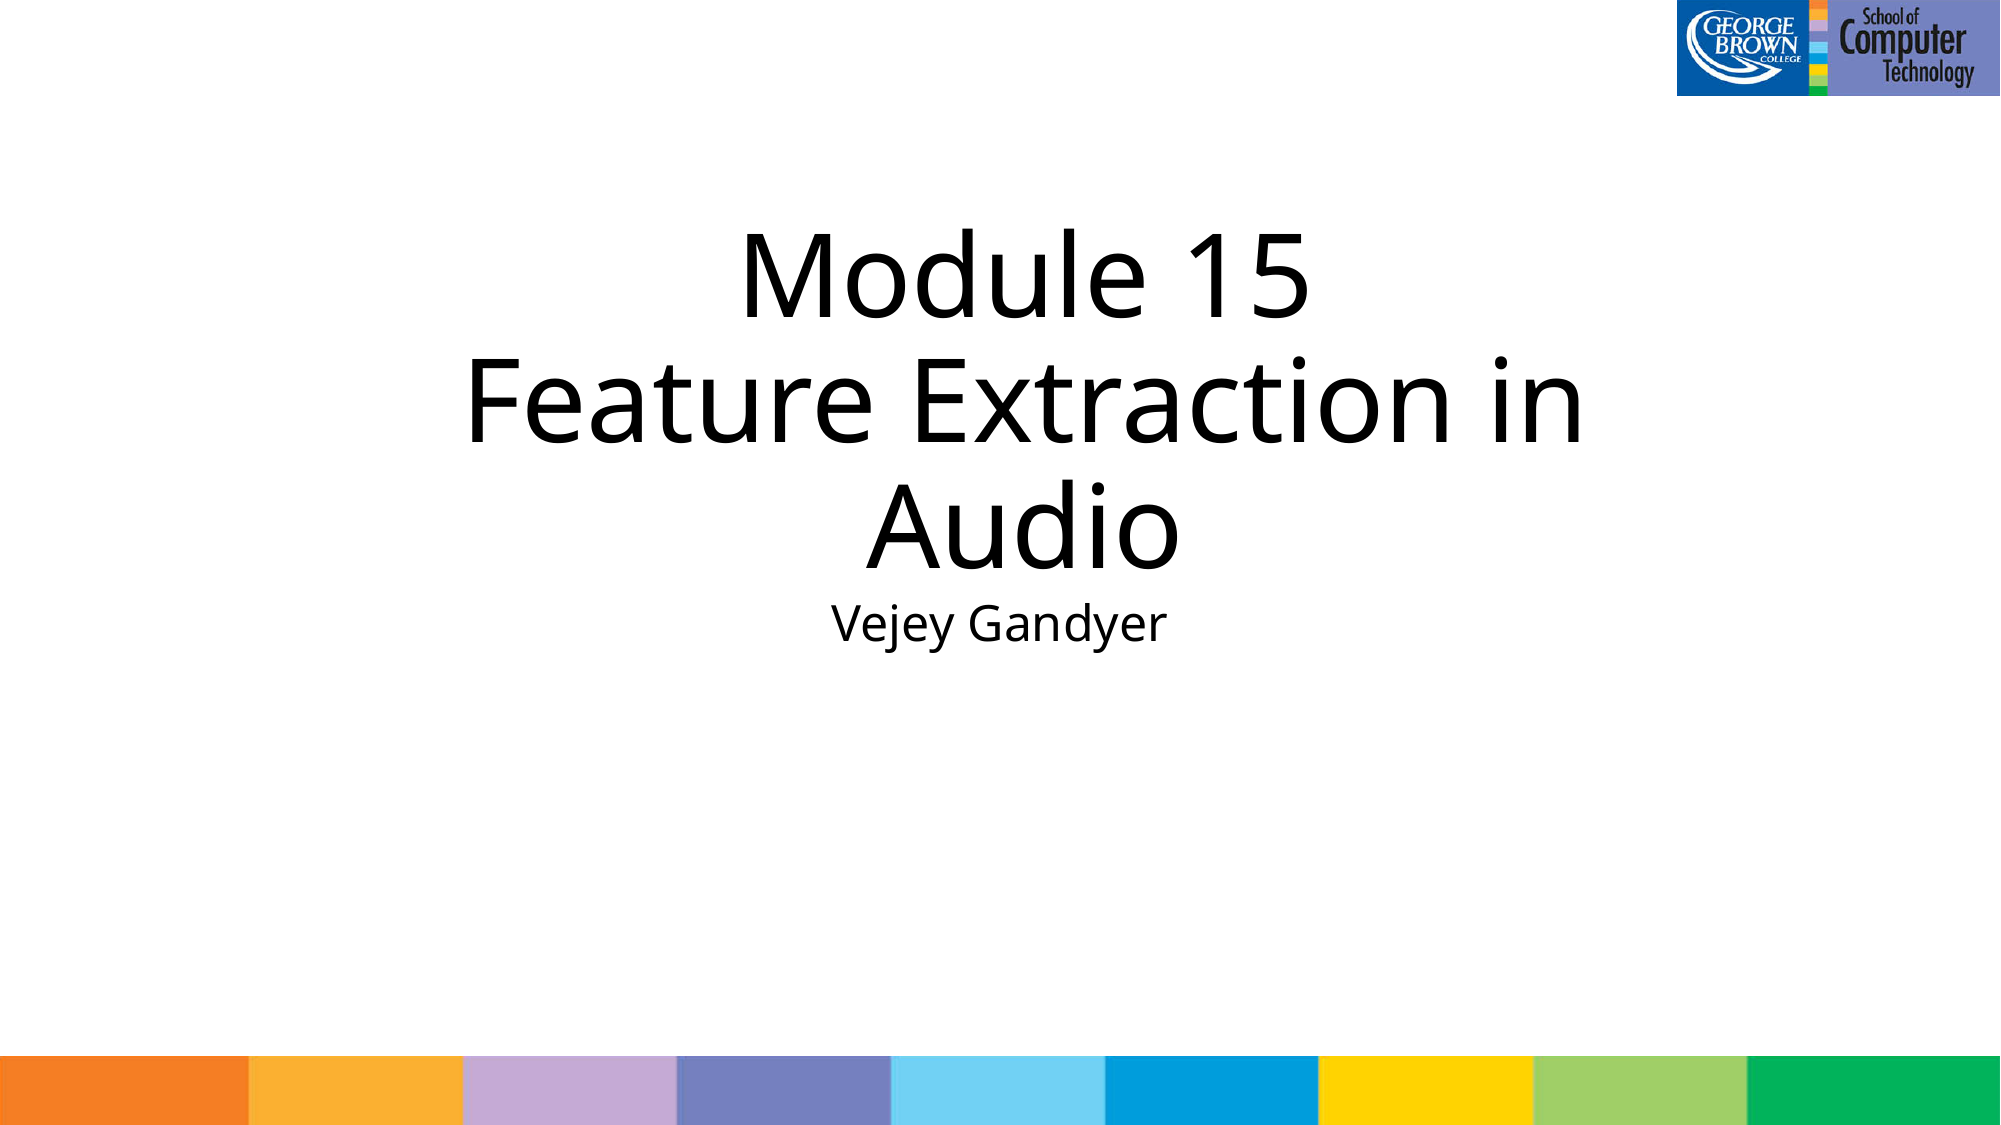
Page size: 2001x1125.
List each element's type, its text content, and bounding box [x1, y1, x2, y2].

picture [1318, 1056, 2000, 1125]
picture [0, 1056, 1105, 1125]
picture [1677, 0, 2000, 96]
text_box Module 15 Feature Extraction in Audio [274, 209, 1775, 601]
subtitle Vejey Gandyer [249, 590, 1750, 863]
